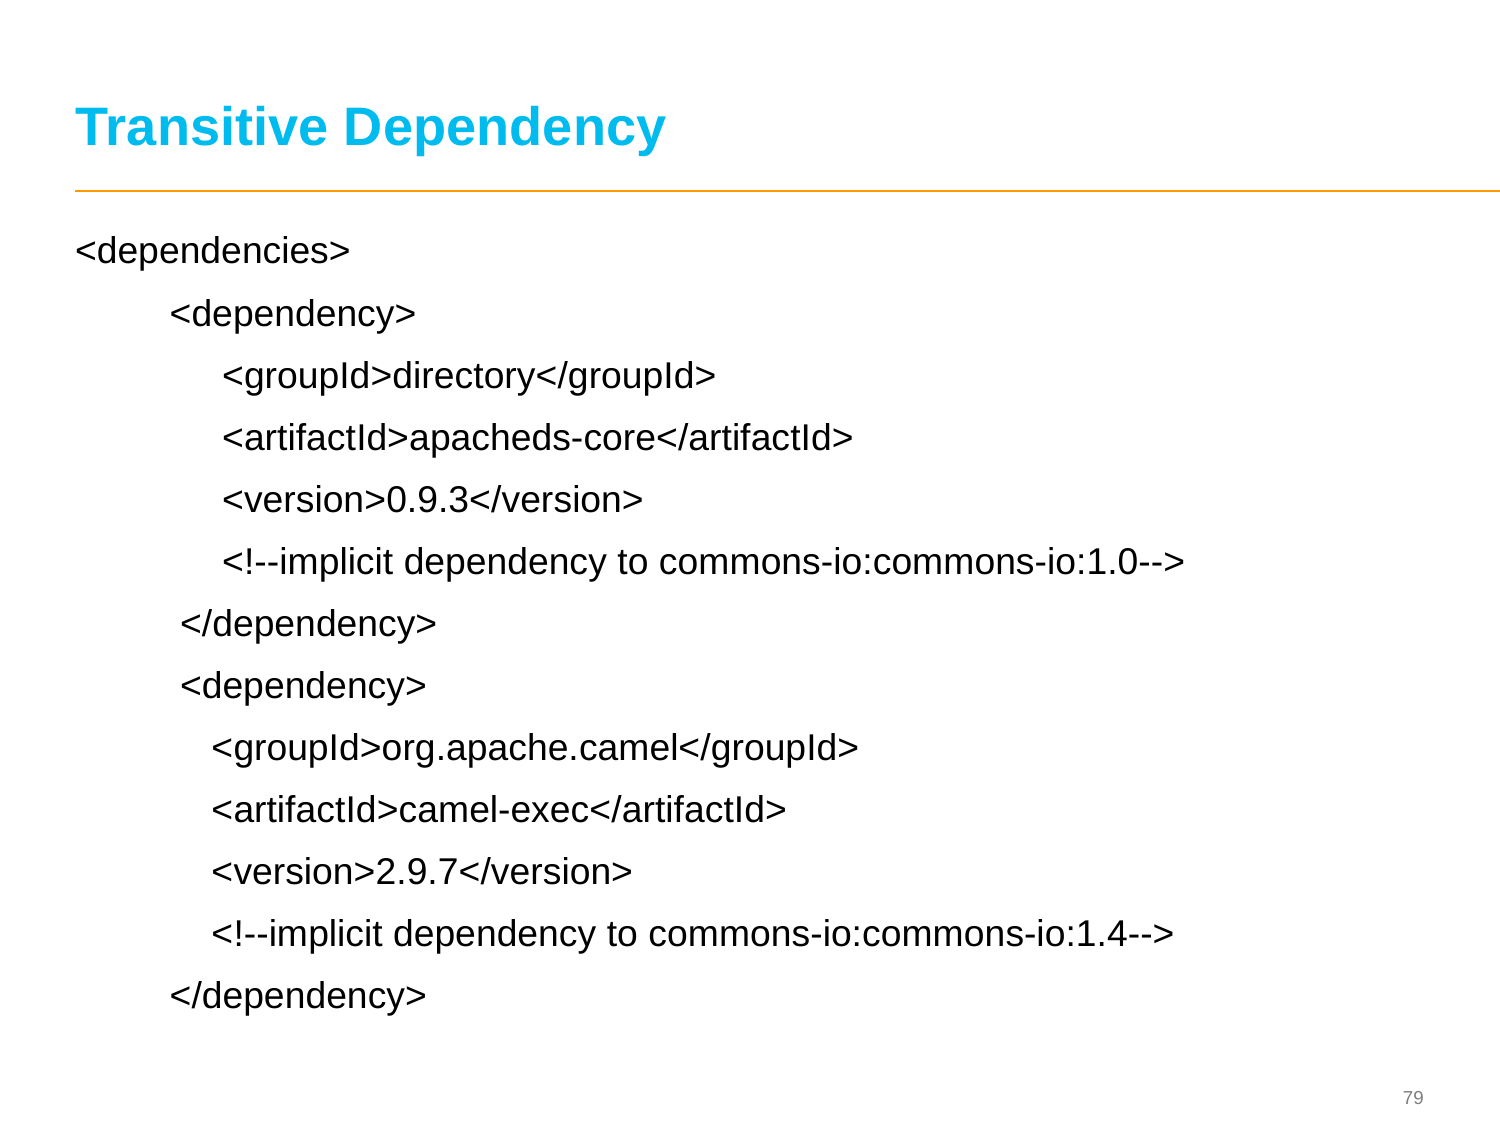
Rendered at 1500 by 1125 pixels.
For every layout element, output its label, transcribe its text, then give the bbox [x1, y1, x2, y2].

list <dependencies> <dependency> <groupId>directory</groupId> <artifactId>apacheds-core</artifactId> <version>0.9.3</version> <!--implicit dependency to commons-io:commons-io:1.0--> </dependency> <dependency> <groupId>org.apache.camel</groupId> <artifactId>camel-exec</artifactId> <version>2.9.7</version> <!--implicit dependency to commons-io:commons-io:1.4--> </dependency> [75, 226, 1425, 1018]
title Transitive Dependency [75, 27, 1422, 157]
